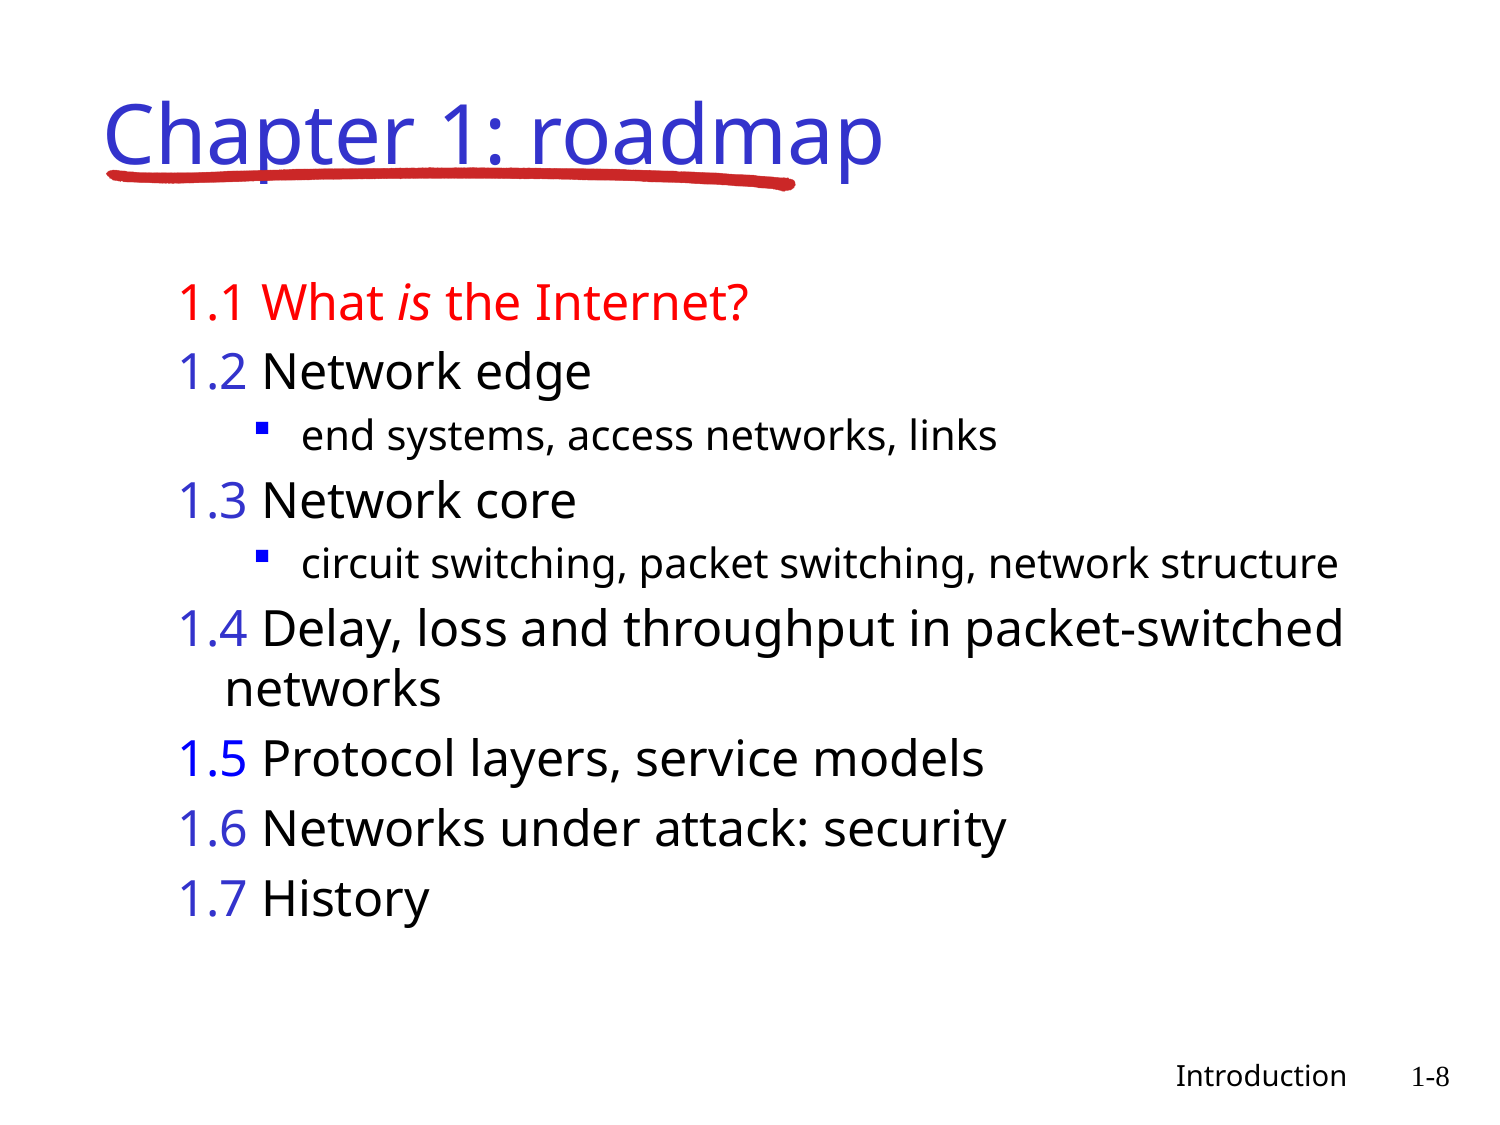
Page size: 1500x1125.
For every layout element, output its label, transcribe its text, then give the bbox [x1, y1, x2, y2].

list 1.1 What is the Internet? 1.2 Network edge end systems, access networks, links 1.3 Network core circuit switching, packet switching, network structure 1.4 Delay, loss and throughput in packet-switched networks 1.5 Protocol layers, service models 1.6 Networks under attack: security 1.7 History [87, 262, 1435, 1026]
picture [103, 161, 804, 198]
slide_number 1-8 [1362, 1049, 1466, 1125]
footer Introduction [887, 1049, 1362, 1125]
title Chapter 1: roadmap [87, 37, 1363, 226]
